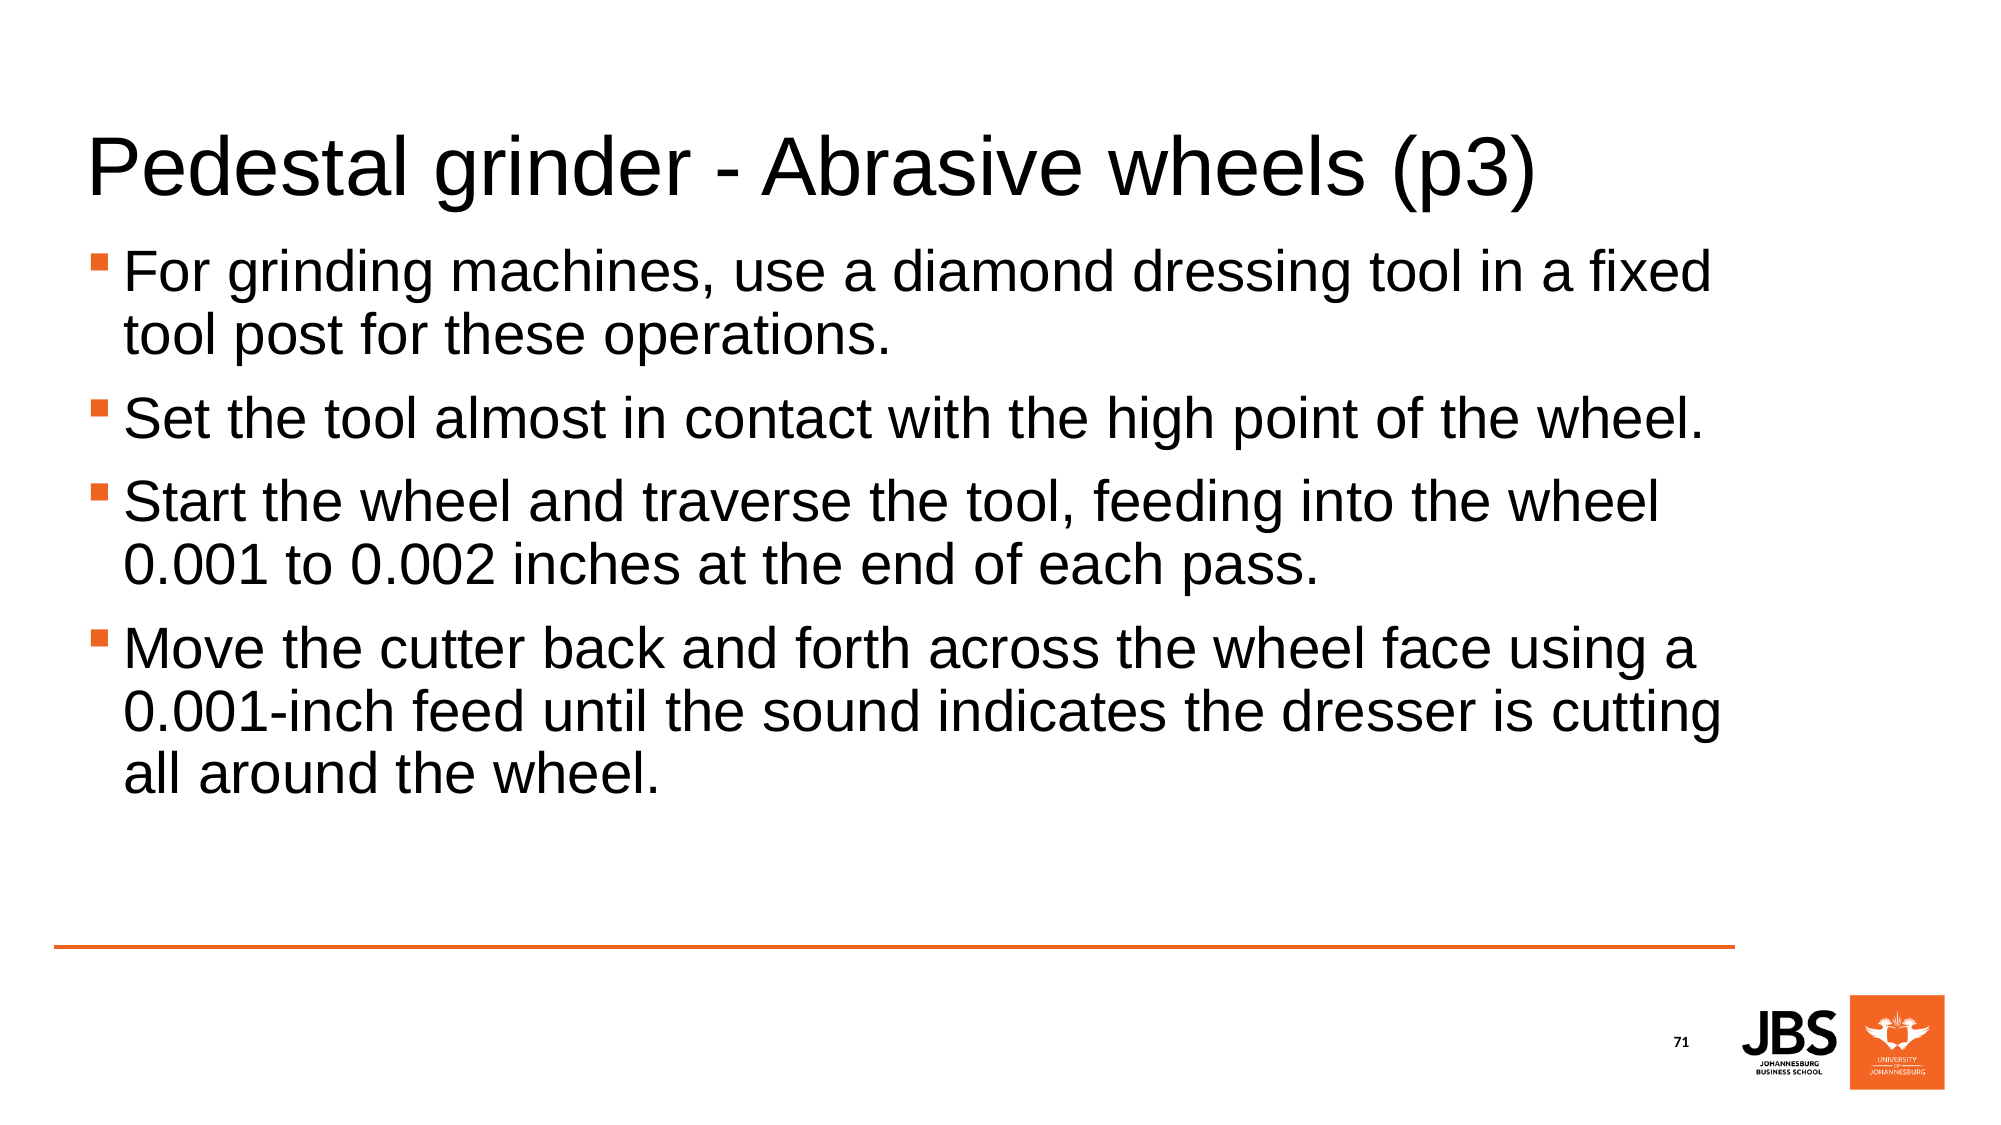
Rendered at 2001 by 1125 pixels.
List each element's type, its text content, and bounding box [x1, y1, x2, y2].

title Pedestal grinder - Abrasive wheels (p3) [71, 59, 1863, 278]
picture [1728, 981, 1958, 1103]
list For grinding machines, use a diamond dressing tool in a fixed tool post for these operations. Set the tool almost in contact with the high point of the wheel. Start the wheel and traverse the tool, feeding into the wheel 0.001 to 0.002 inches at the end of each pass. Move the cutter back and forth across the wheel face using a 0.001-inch feed until the sound indicates the dresser is cutting all around the wheel. [71, 233, 1796, 948]
